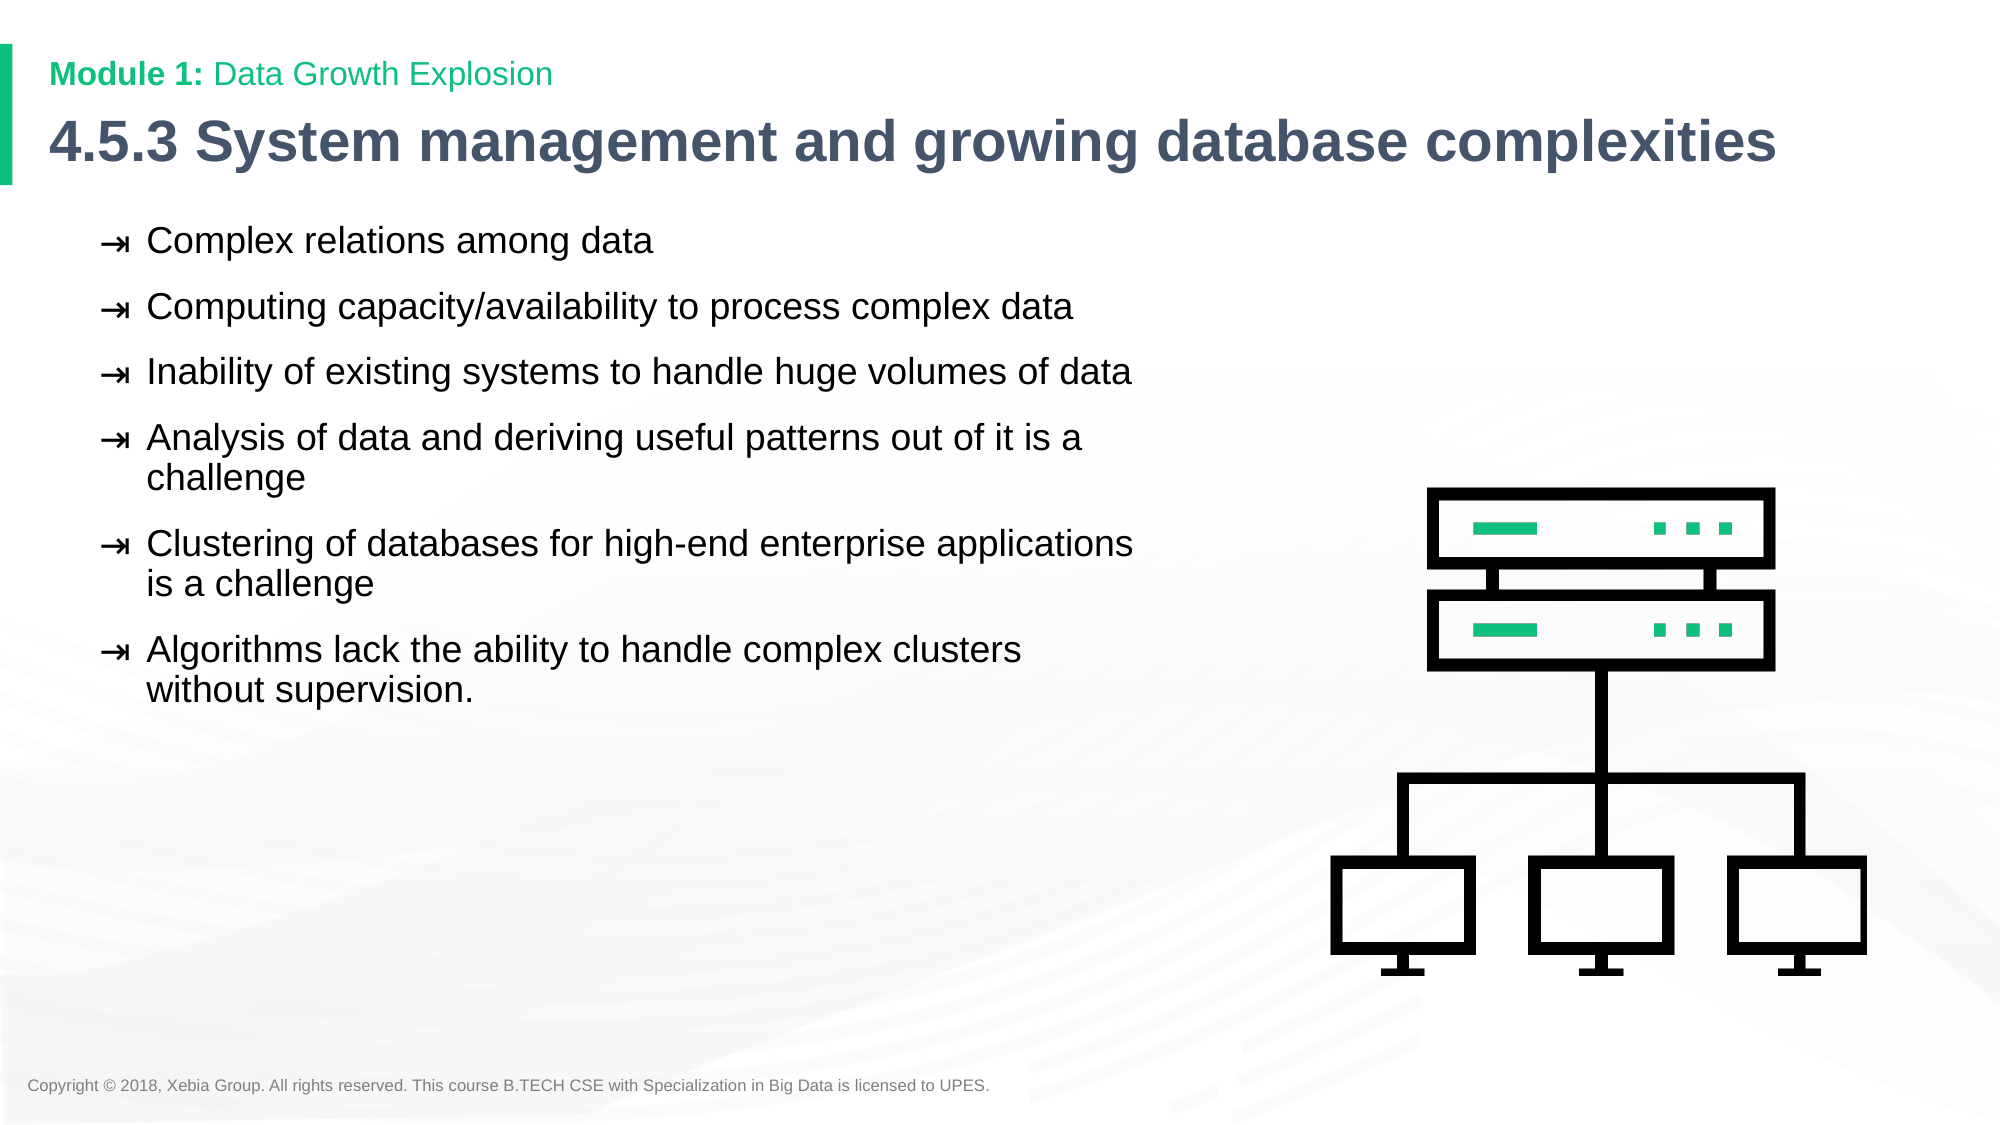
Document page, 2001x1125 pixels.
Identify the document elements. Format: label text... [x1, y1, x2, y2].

list Complex relations among data Computing capacity/availability to process complex data Inability of existing systems to handle huge volumes of data Analysis of data and deriving useful patterns out of it is a challenge Clustering of databases for high-end enterprise applications is a challenge Algorithms lack the ability to handle complex clusters without supervision. [84, 214, 1150, 1009]
picture [0, 0, 2000, 1125]
title 4.5.3 System management and growing database complexities [34, 103, 1833, 185]
list Module 1: Data Growth Explosion [34, 44, 1760, 94]
